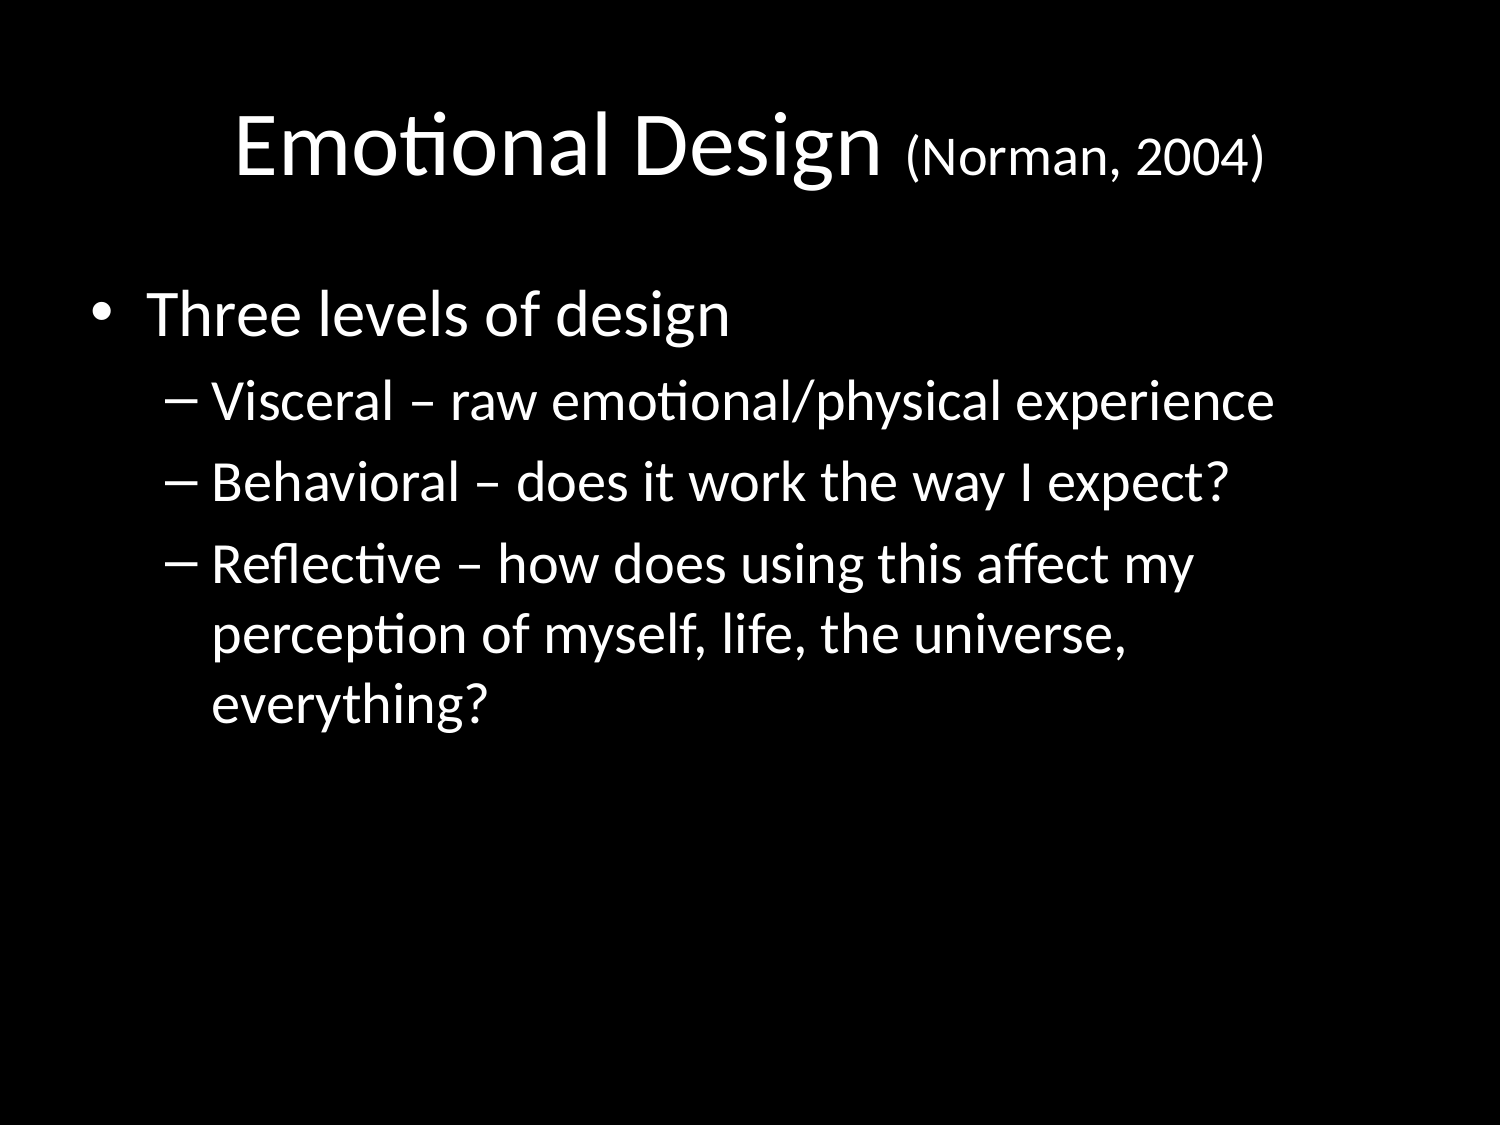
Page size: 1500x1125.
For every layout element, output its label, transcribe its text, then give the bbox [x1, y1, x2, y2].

list Three levels of design Visceral – raw emotional/physical experience Behavioral – does it work the way I expect? Reflective – how does using this affect my perception of myself, life, the universe, everything? [75, 262, 1425, 1005]
title Emotional Design (Norman, 2004) [75, 45, 1425, 233]
